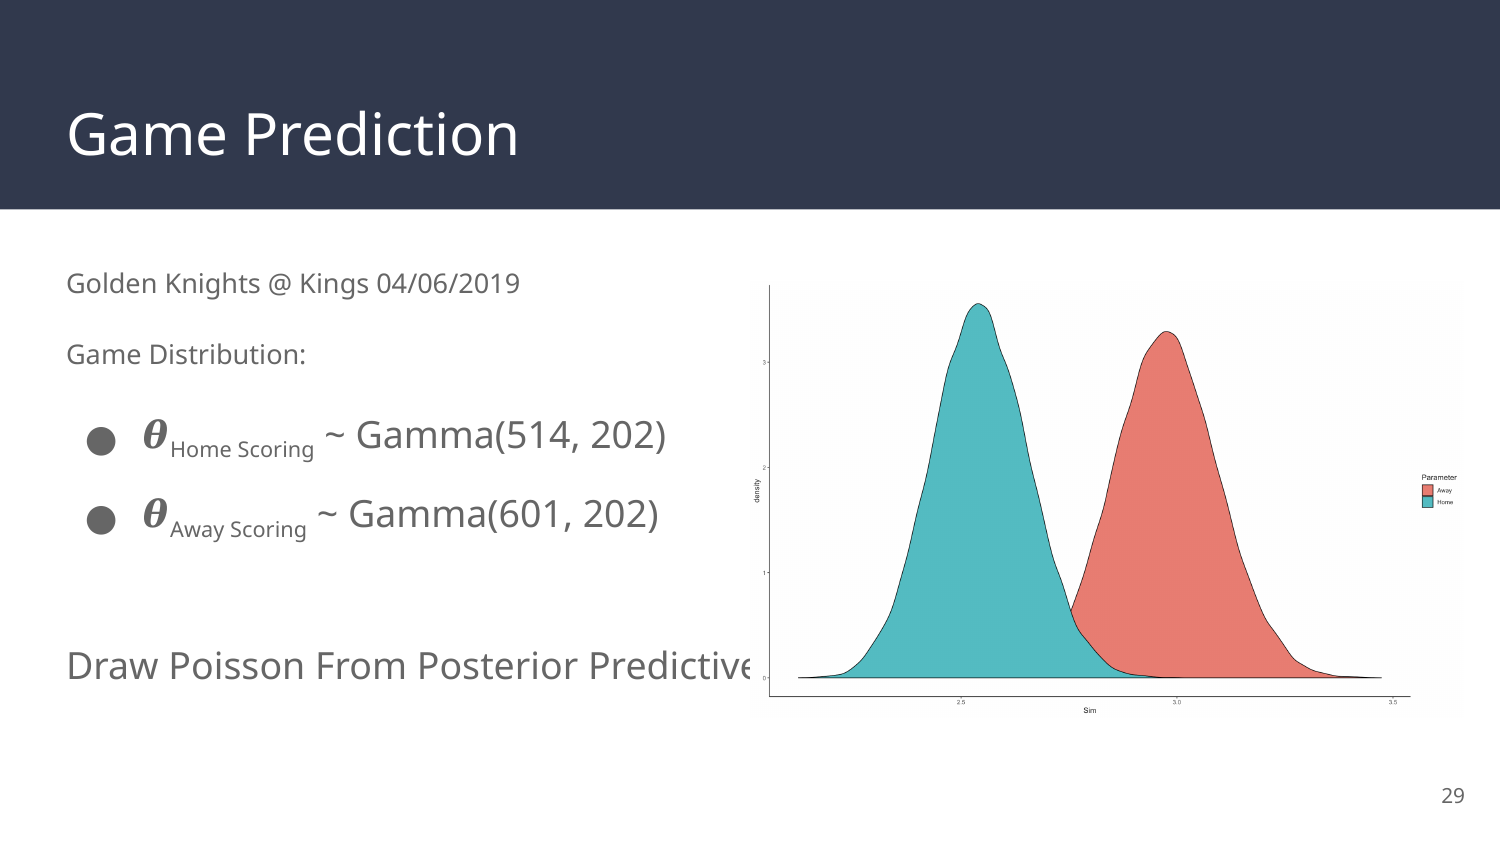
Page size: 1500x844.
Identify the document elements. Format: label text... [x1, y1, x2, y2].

picture [749, 281, 1464, 718]
slide_number ‹#› [1389, 764, 1480, 830]
list Golden Knights @ Kings 04/06/2019 Game Distribution: 𝜽Home Scoring ~ Gamma(514, 202) 𝜽Away Scoring ~ Gamma(601, 202) Draw Poisson From Posterior Predictive [51, 247, 908, 752]
title Game Prediction [51, 82, 1449, 185]
